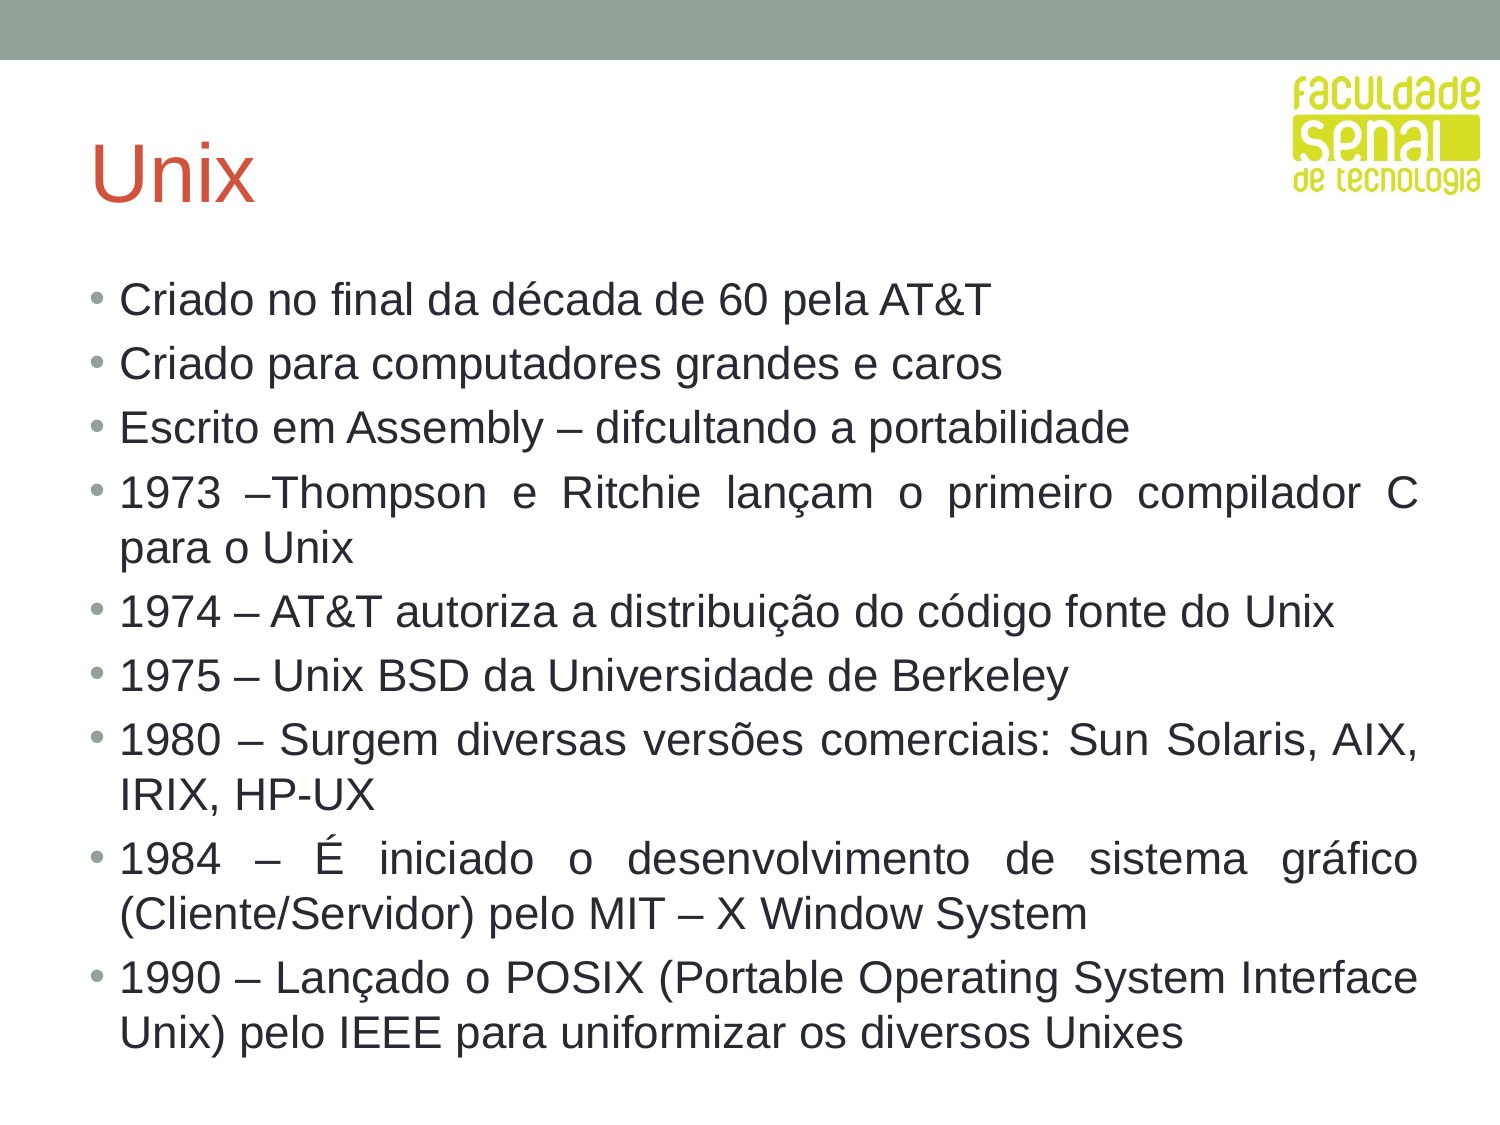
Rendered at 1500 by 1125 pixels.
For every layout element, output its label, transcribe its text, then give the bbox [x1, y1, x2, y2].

text_box Unix [74, 87, 1425, 250]
picture [1293, 76, 1480, 195]
text_box Criado no final da década de 60 pela AT&T Criado para computadores grandes e caros Escrito em Assembly – difcultando a portabilidade 1973 –Thompson e Ritchie lançam o primeiro compilador C para o Unix 1974 – AT&T autoriza a distribuição do código fonte do Unix 1975 – Unix BSD da Universidade de Berkeley 1980 – Surgem diversas versões comerciais: Sun Solaris, AIX, IRIX, HP-UX 1984 – É iniciado o desenvolvimento de sistema gráfico (Cliente/Servidor) pelo MIT – X Window System 1990 – Lançado o POSIX (Portable Operating System Interface Unix) pelo IEEE para uniformizar os diversos Unixes [75, 262, 1435, 1063]
